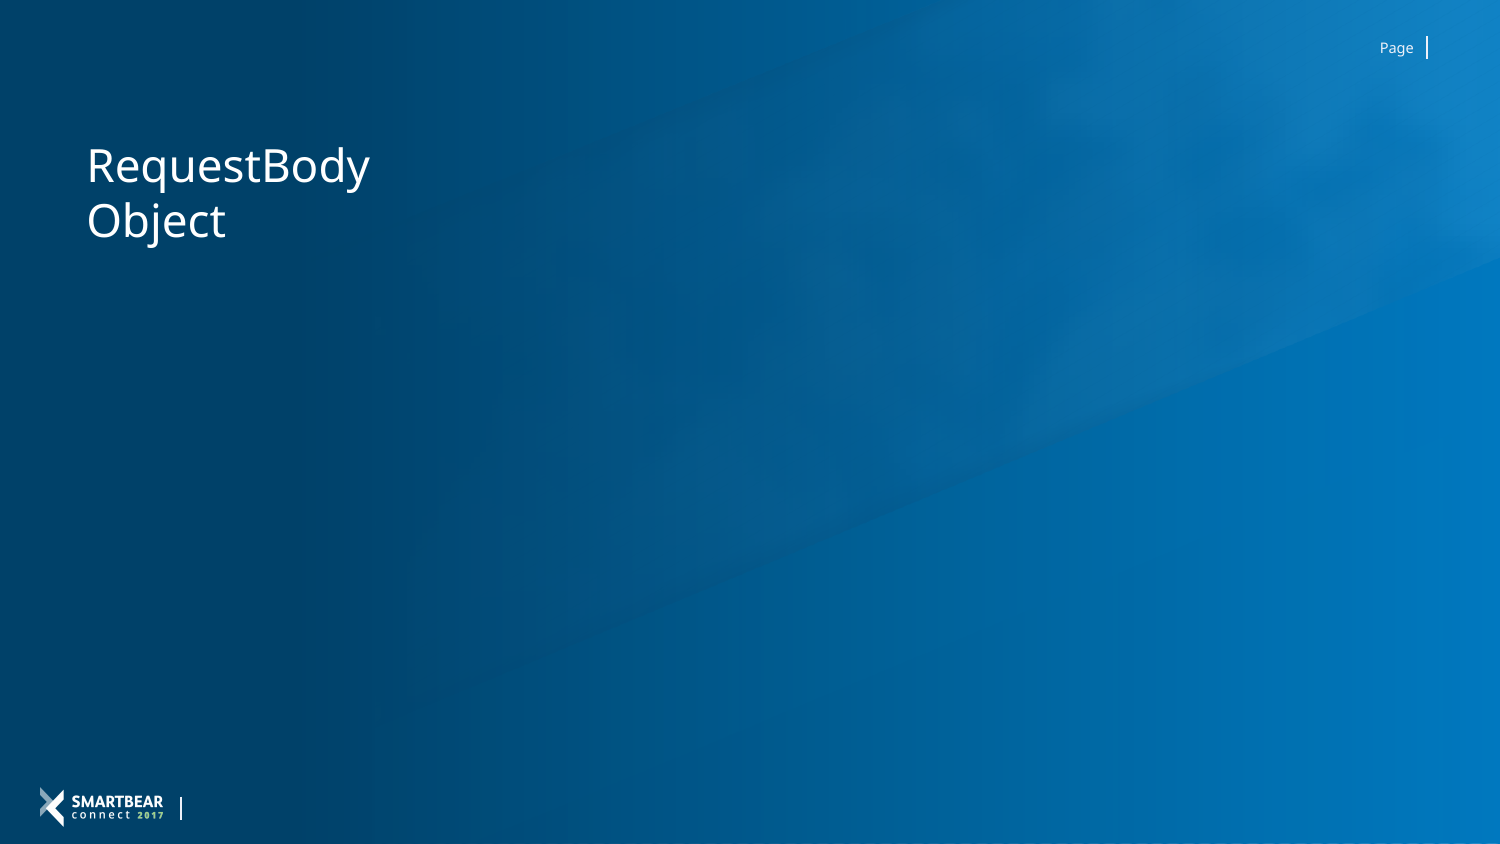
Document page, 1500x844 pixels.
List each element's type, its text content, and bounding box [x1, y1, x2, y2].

picture [40, 787, 163, 827]
title RequestBody Object [85, 125, 501, 257]
